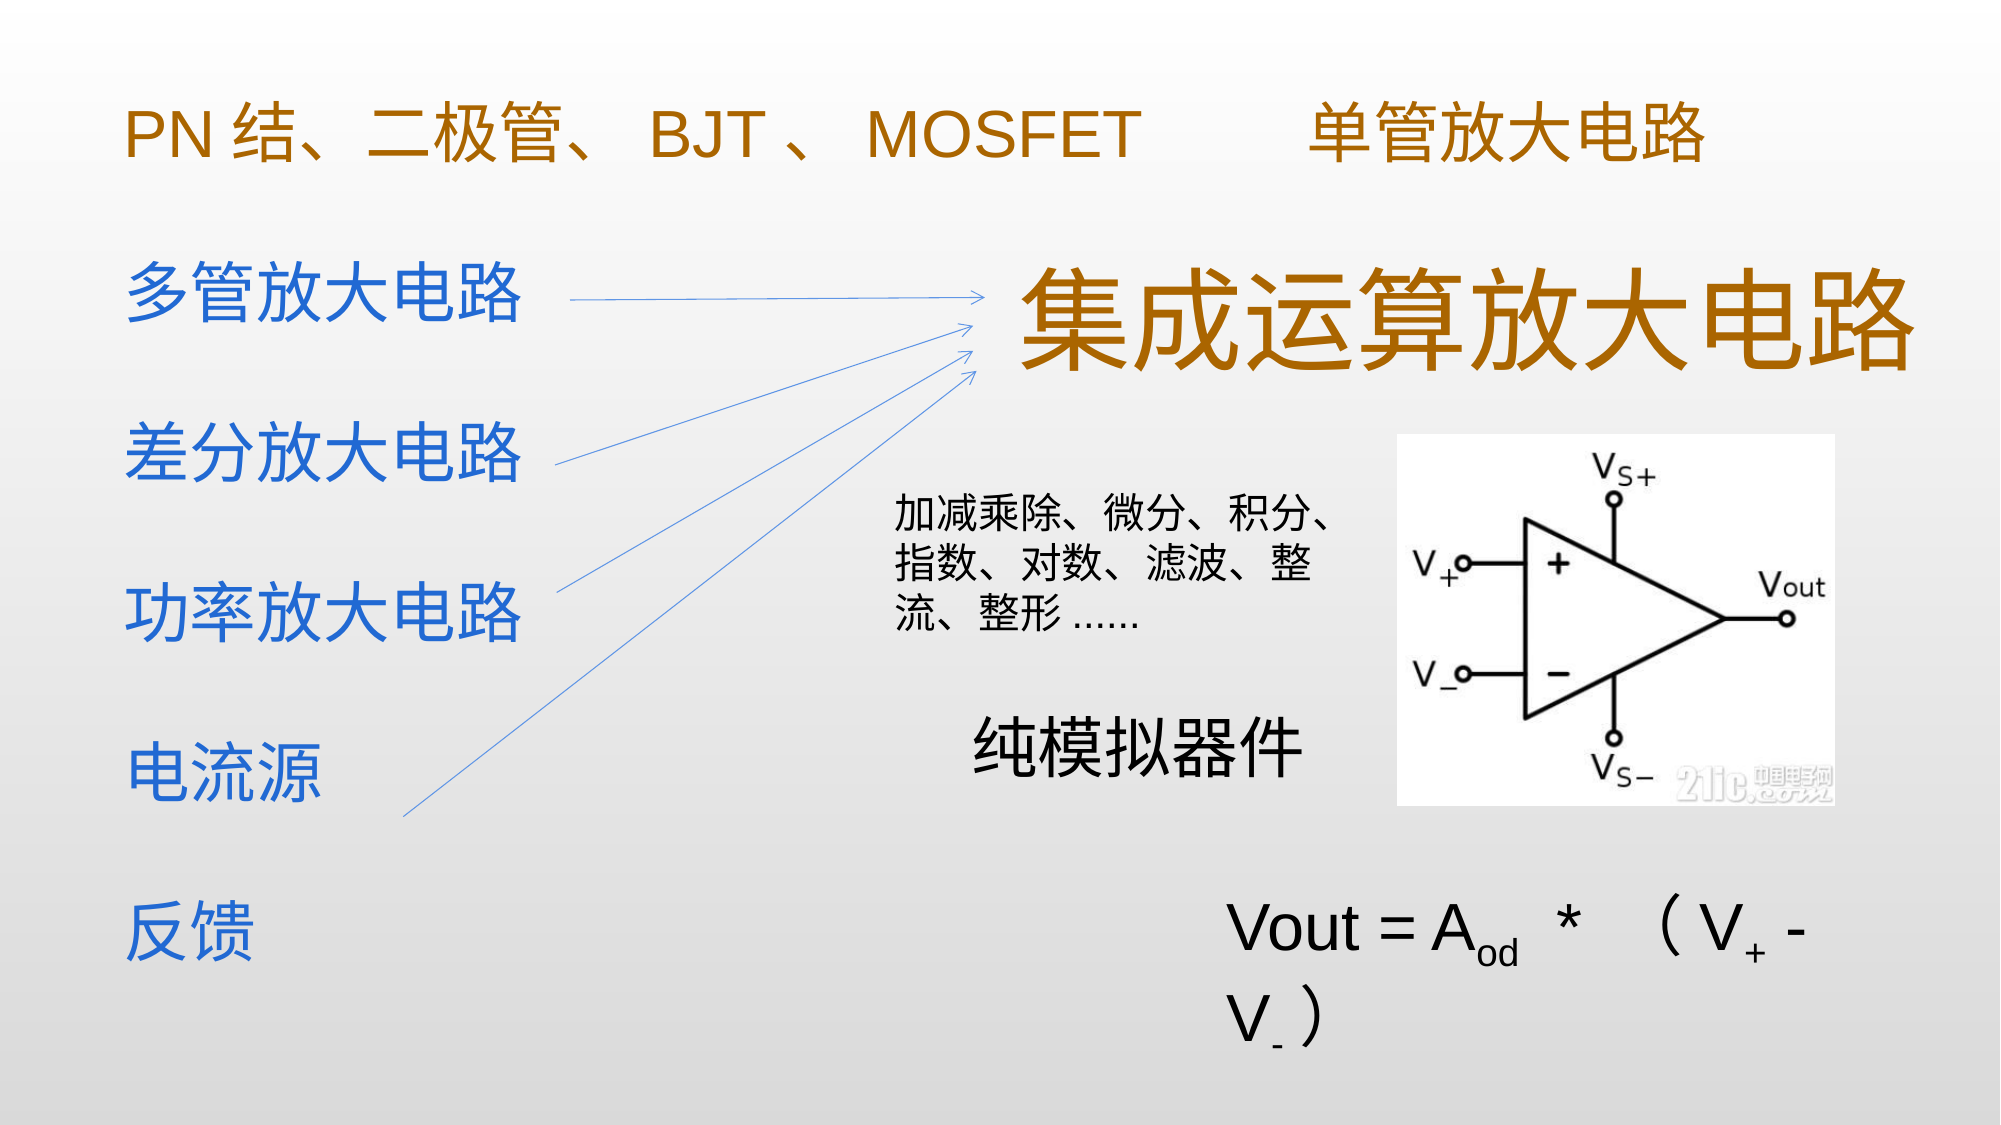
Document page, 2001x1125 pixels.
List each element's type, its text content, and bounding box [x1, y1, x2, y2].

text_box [403, 370, 977, 817]
text_box 纯模拟器件 [977, 698, 1350, 794]
text_box 集成运算放大电路 [1003, 242, 1963, 393]
text_box PN结、二极管、BJT、MOSFET 单管放大电路 多管放大电路 差分放大电路 功率放大电路 电流源 反馈 [108, 83, 1790, 978]
text_box Vout = Aod * （V+ - V-） [1211, 875, 1964, 1073]
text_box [556, 350, 974, 370]
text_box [554, 325, 974, 370]
picture [1397, 434, 1835, 806]
text_box 加减乘除、微分、积分、指数、对数、滤波、整流、整形...... [977, 479, 1350, 645]
